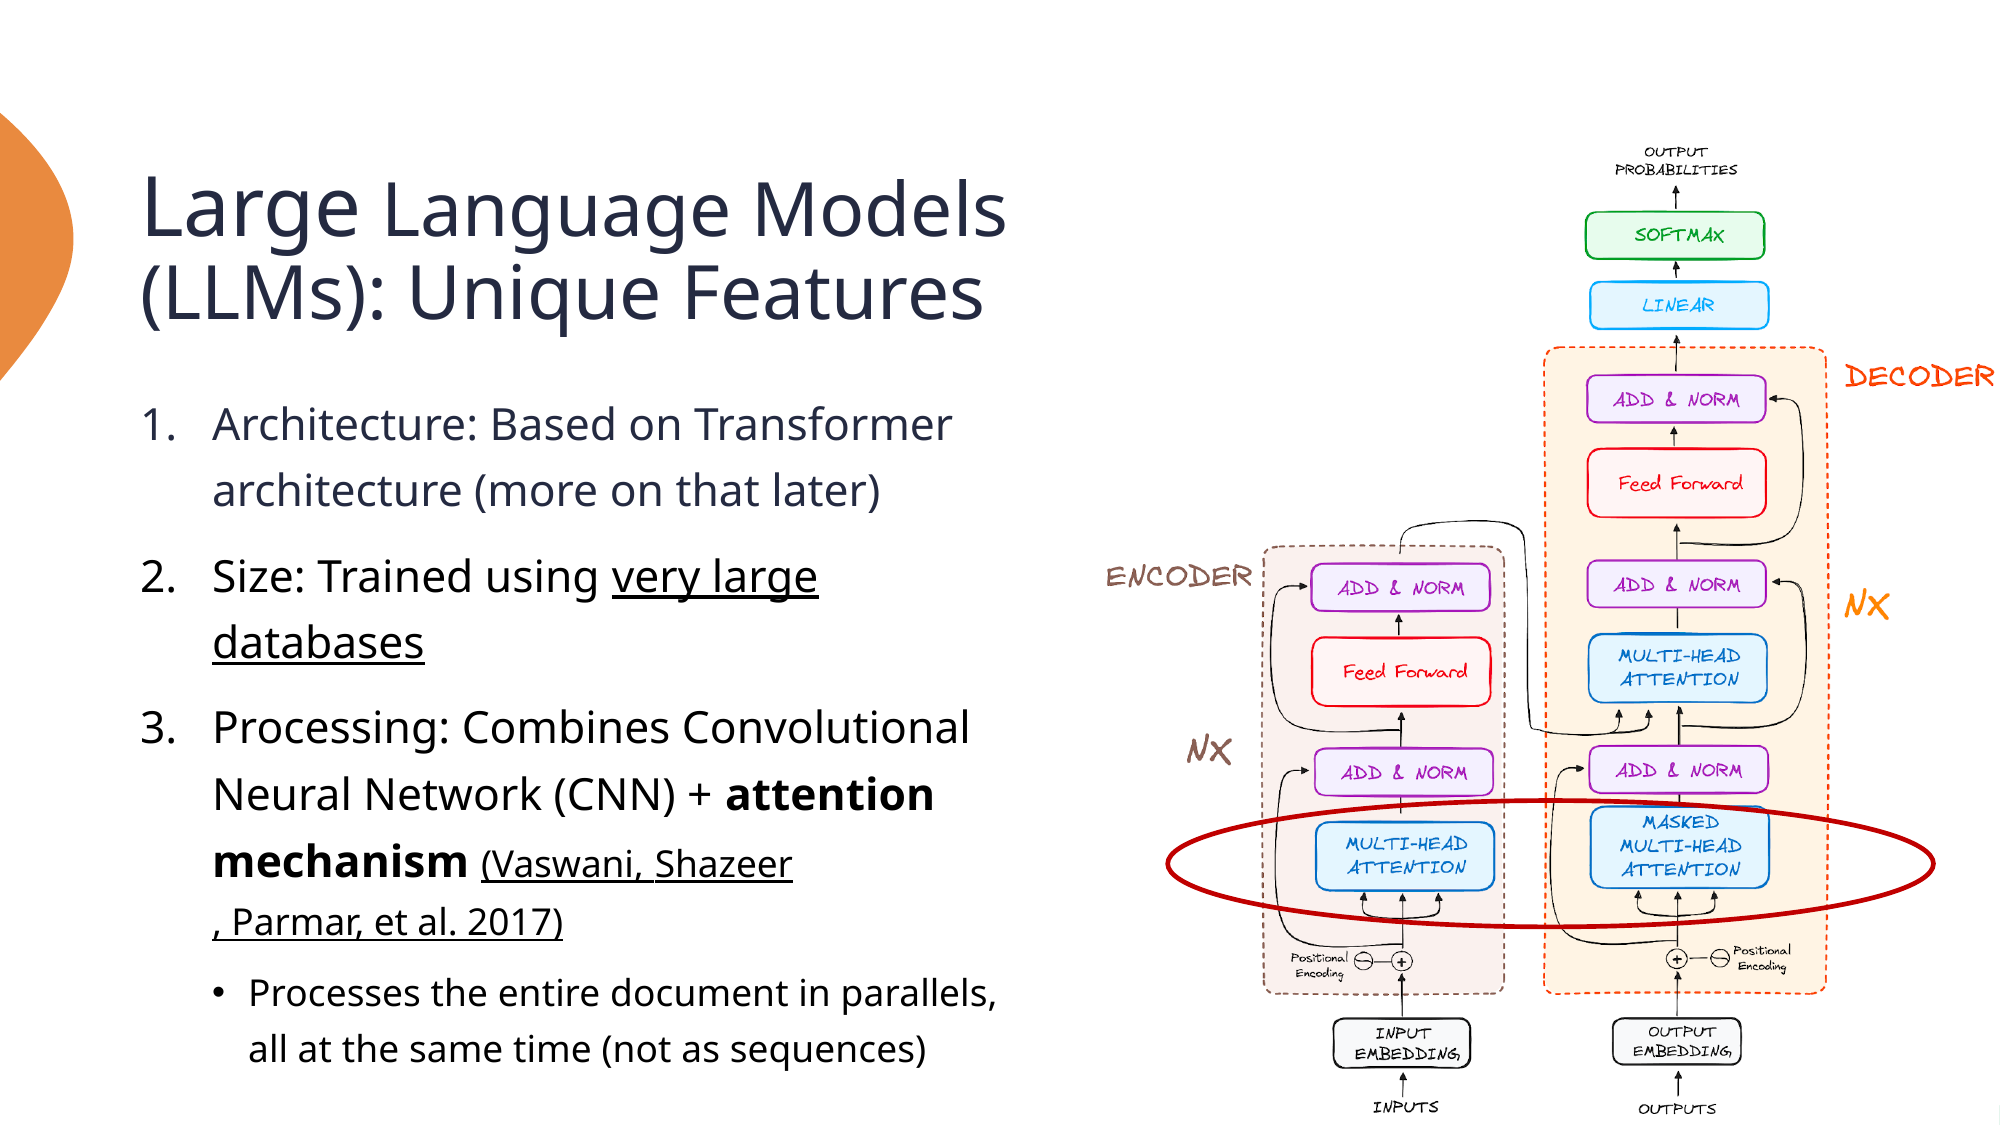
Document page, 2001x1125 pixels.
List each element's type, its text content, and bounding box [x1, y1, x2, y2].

title Large Language Models (LLMs): Unique Features [125, 125, 1052, 375]
picture [1101, 139, 2000, 1125]
list Architecture: Based on Transformer architecture (more on that later) Size: Trained using very large databases Processing: Combines Convolutional Neural Network (CNN) + attention mechanism (Vaswani, Shazeer, Parmar, et al. 2017) Processes the entire document in parallels, all at the same time (not as sequences) [125, 375, 1052, 1082]
